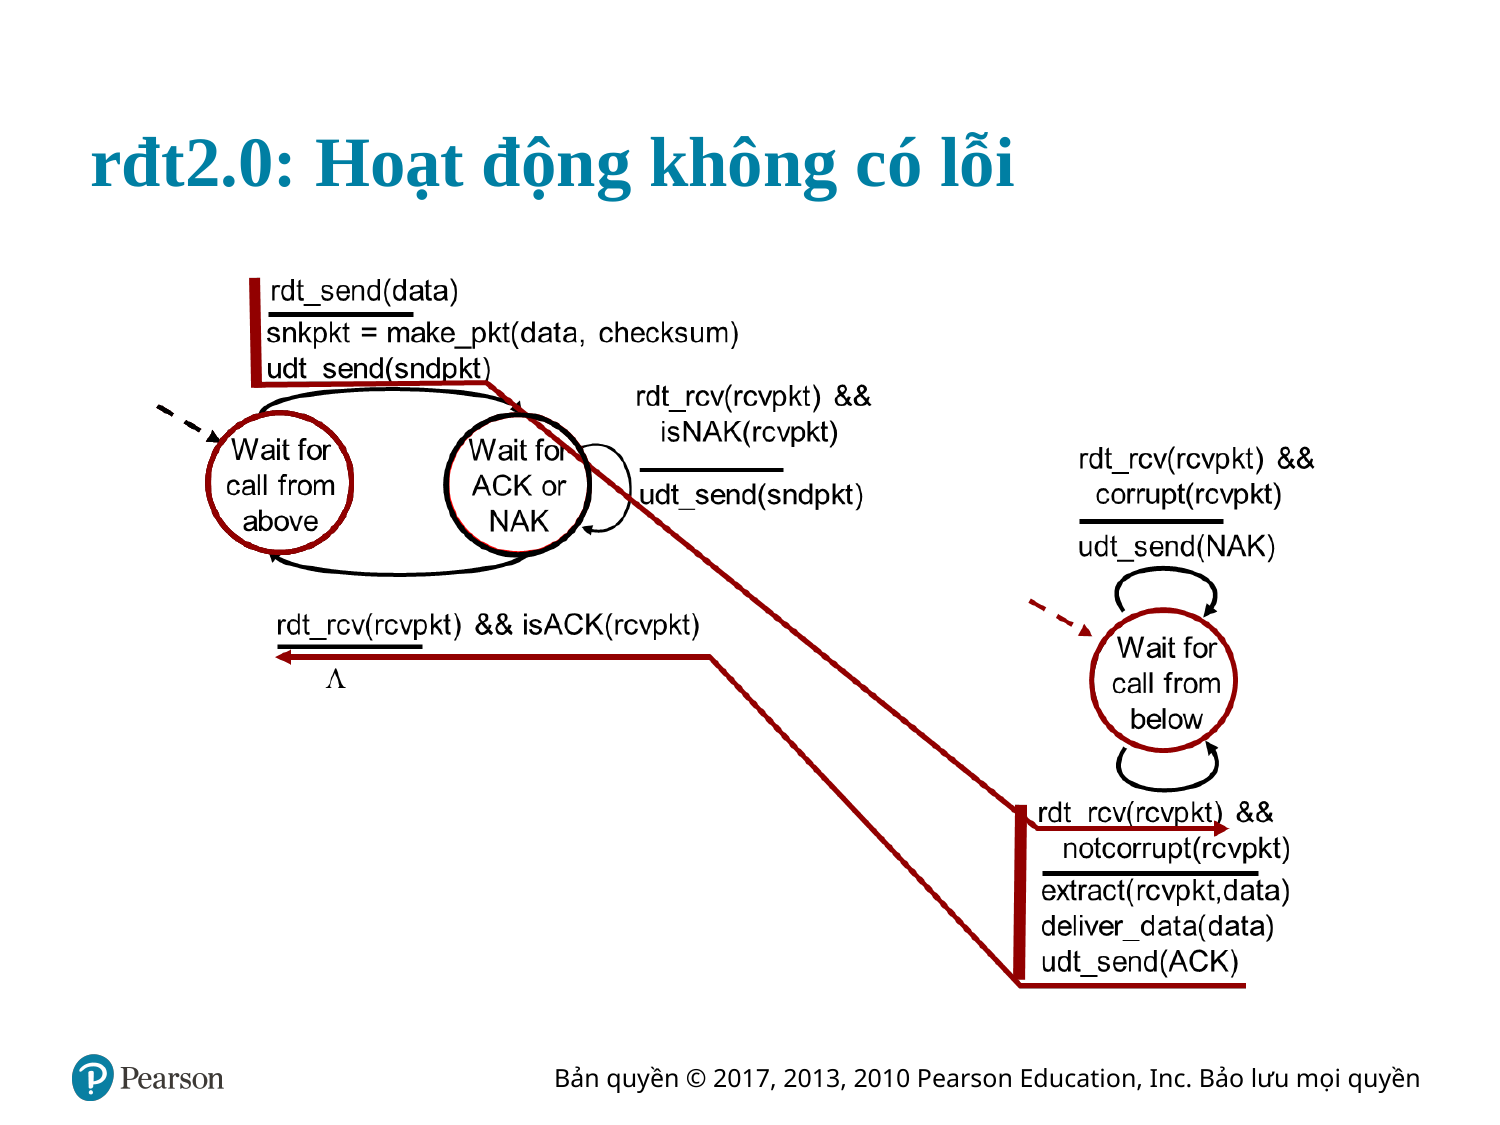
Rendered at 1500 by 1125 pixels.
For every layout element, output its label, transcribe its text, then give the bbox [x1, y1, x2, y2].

picture [80, 1063, 106, 1088]
picture [72, 1054, 88, 1070]
picture [155, 262, 1344, 997]
picture [98, 1054, 224, 1101]
title r đ t2.0: Hoạt động không có lỗi [75, 0, 1425, 216]
picture [72, 1087, 83, 1101]
